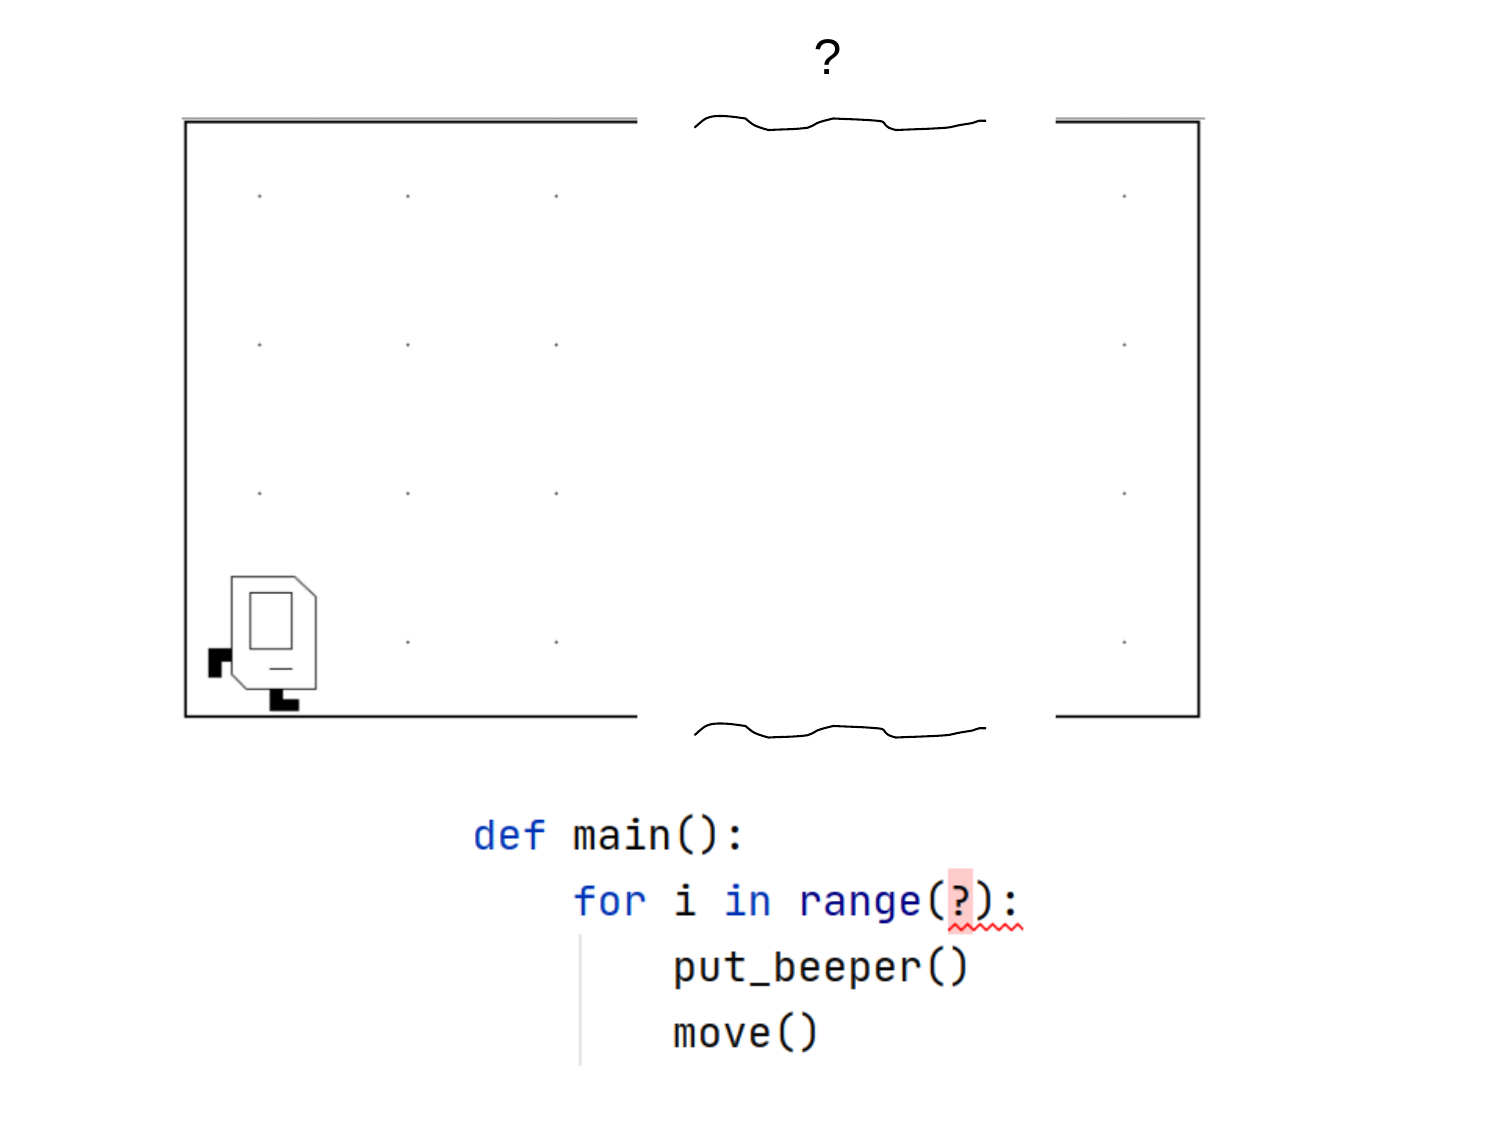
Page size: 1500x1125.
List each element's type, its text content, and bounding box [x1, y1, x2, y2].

picture [474, 809, 1026, 1072]
text_box [694, 723, 987, 738]
picture [139, 100, 638, 741]
text_box [694, 115, 987, 131]
picture [1055, 100, 1218, 741]
text_box ? [798, 17, 853, 93]
